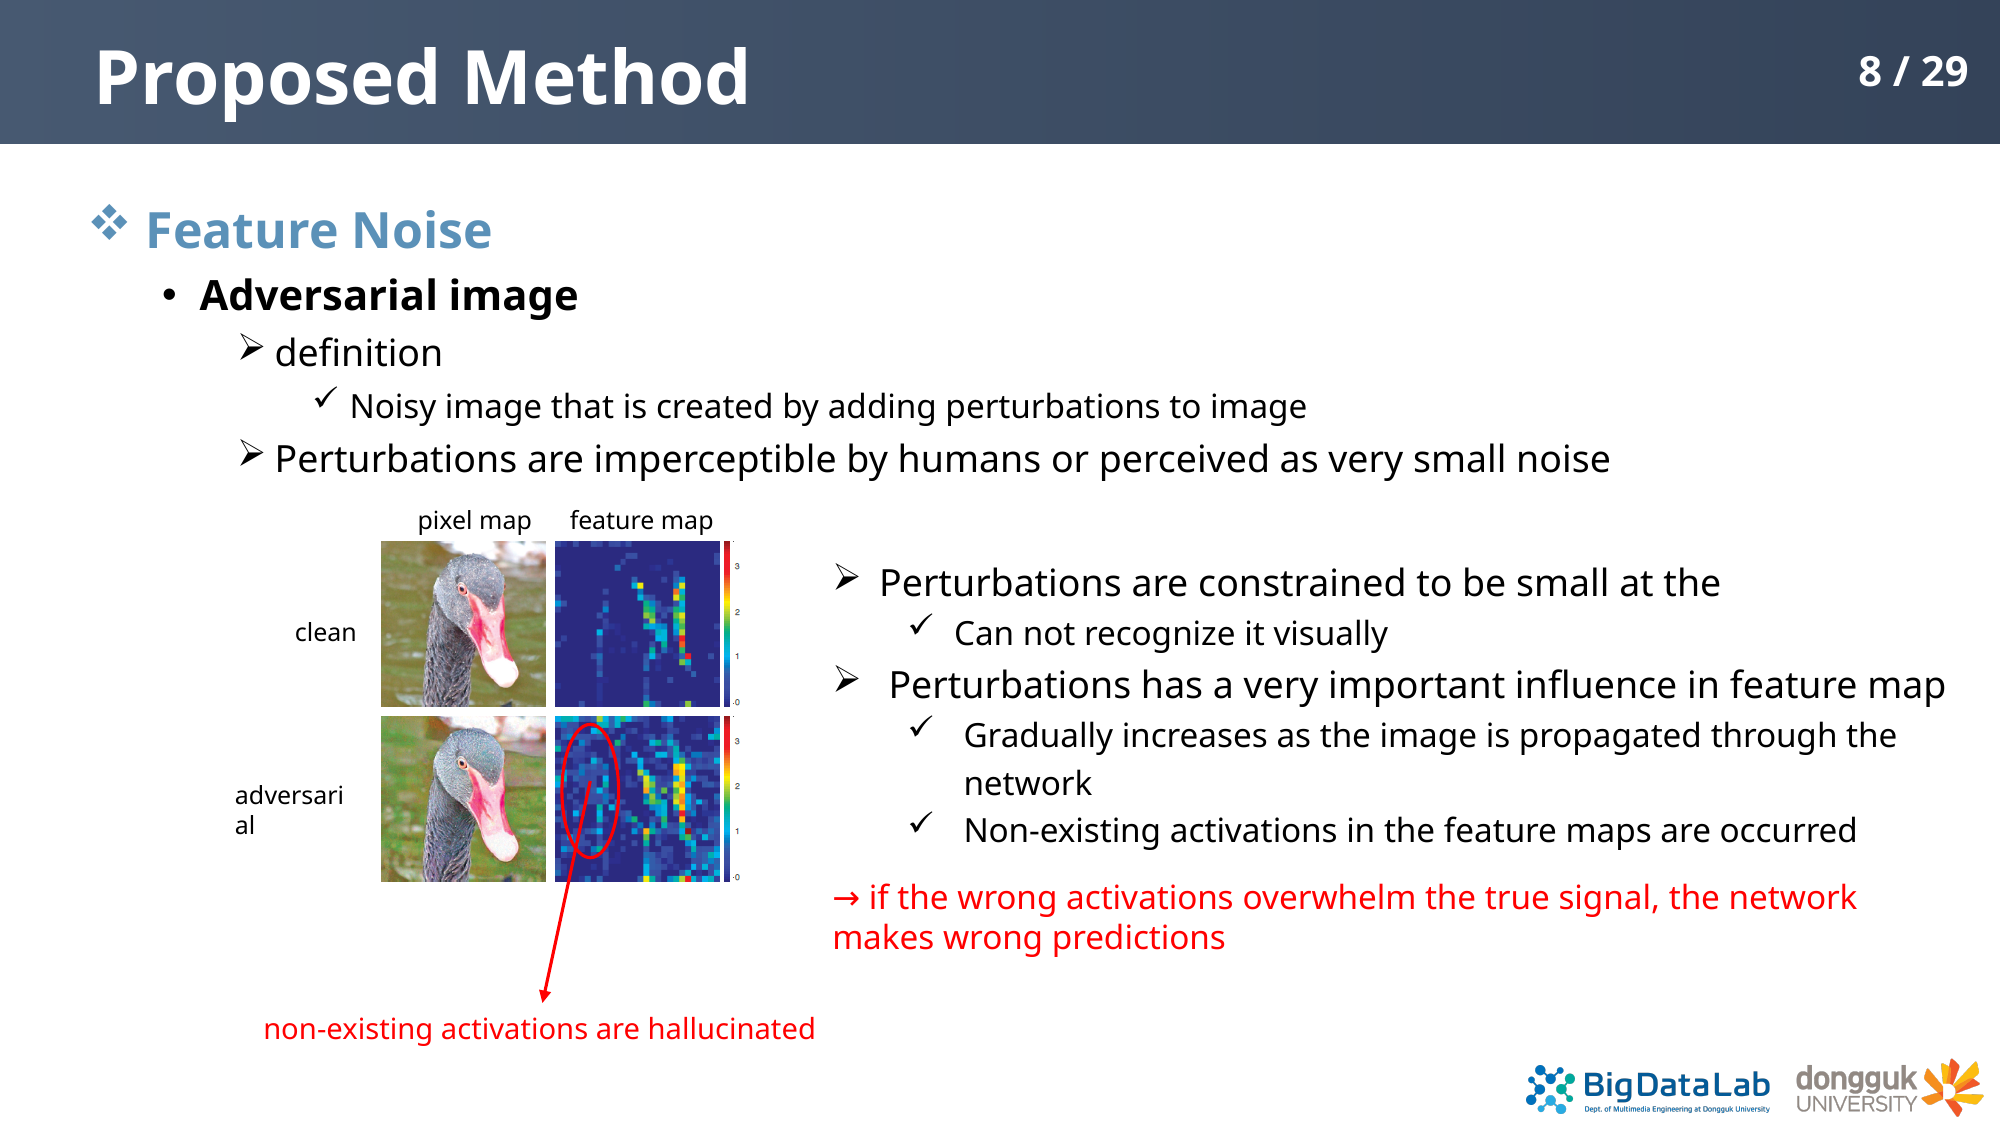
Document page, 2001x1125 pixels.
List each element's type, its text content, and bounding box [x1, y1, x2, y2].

text_box pixel map [402, 497, 555, 529]
title Proposed Method [78, 21, 1935, 128]
text_box feature map [555, 497, 730, 529]
list Feature Noise Adversarial image definition Noisy image that is created by adding perturbations to image Perturbations are imperceptible by humans or perceived as very small noise [72, 191, 1965, 1091]
picture [372, 529, 746, 893]
picture [1526, 1091, 1770, 1114]
text_box clean [280, 608, 372, 654]
text_box non-existing activations are hallucinated [248, 1002, 837, 1053]
text_box → if the wrong activations overwhelm the true signal, the network makes wrong predictions [817, 868, 1973, 964]
slide_number 8 / 29 [1769, 21, 1984, 126]
text_box adversarial [220, 772, 372, 847]
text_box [542, 857, 591, 1003]
